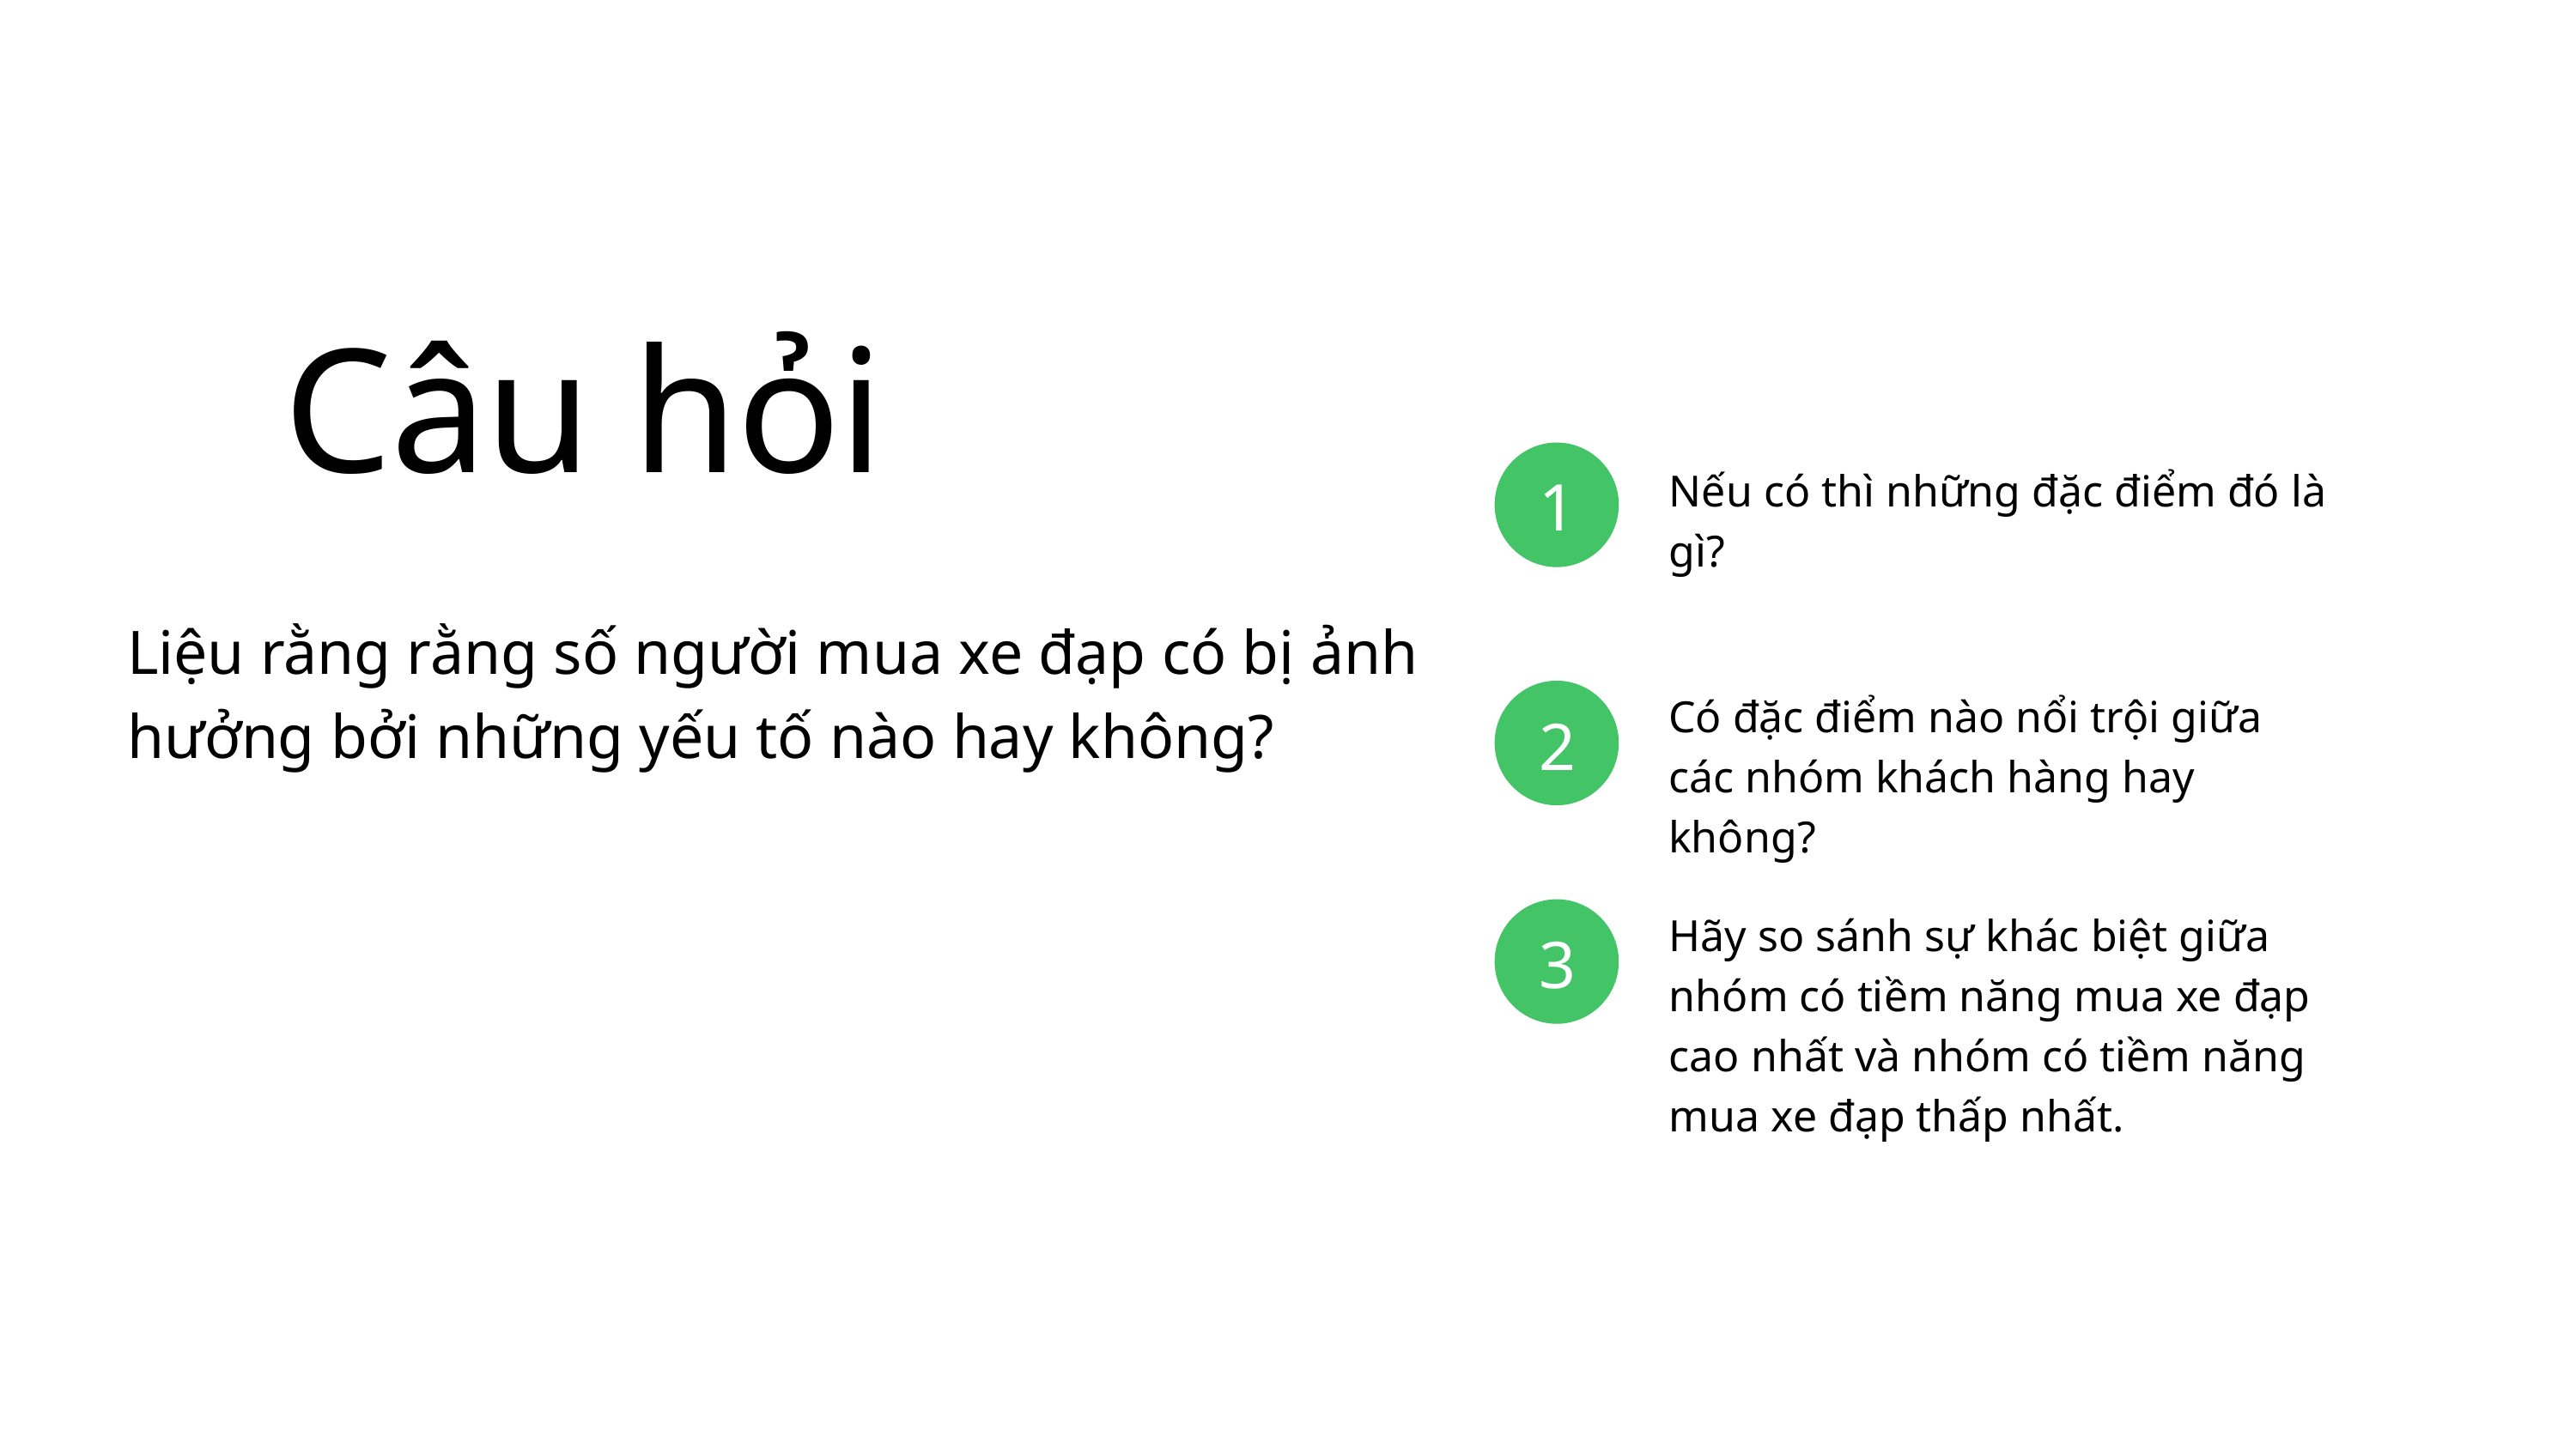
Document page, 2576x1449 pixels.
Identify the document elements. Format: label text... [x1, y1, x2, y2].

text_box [1494, 899, 1619, 1024]
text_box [1494, 442, 1619, 567]
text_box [1494, 680, 1619, 806]
text_box Có đặc điểm nào nổi trội giữa các nhóm khách hàng hay không? [1668, 681, 2329, 862]
text_box Câu hỏi [283, 335, 928, 507]
text_box Hãy so sánh sự khác biệt giữa nhóm có tiềm năng mua xe đạp cao nhất và nhóm có tiềm năng mua xe đạp thấp nhất. [1669, 900, 2330, 1141]
text_box Liệu rằng rằng số người mua xe đạp có bị ảnh hưởng bởi những yếu tố nào hay không? [127, 602, 1445, 770]
text_box Nếu có thì những đặc điểm đó là gì? [1669, 455, 2330, 576]
